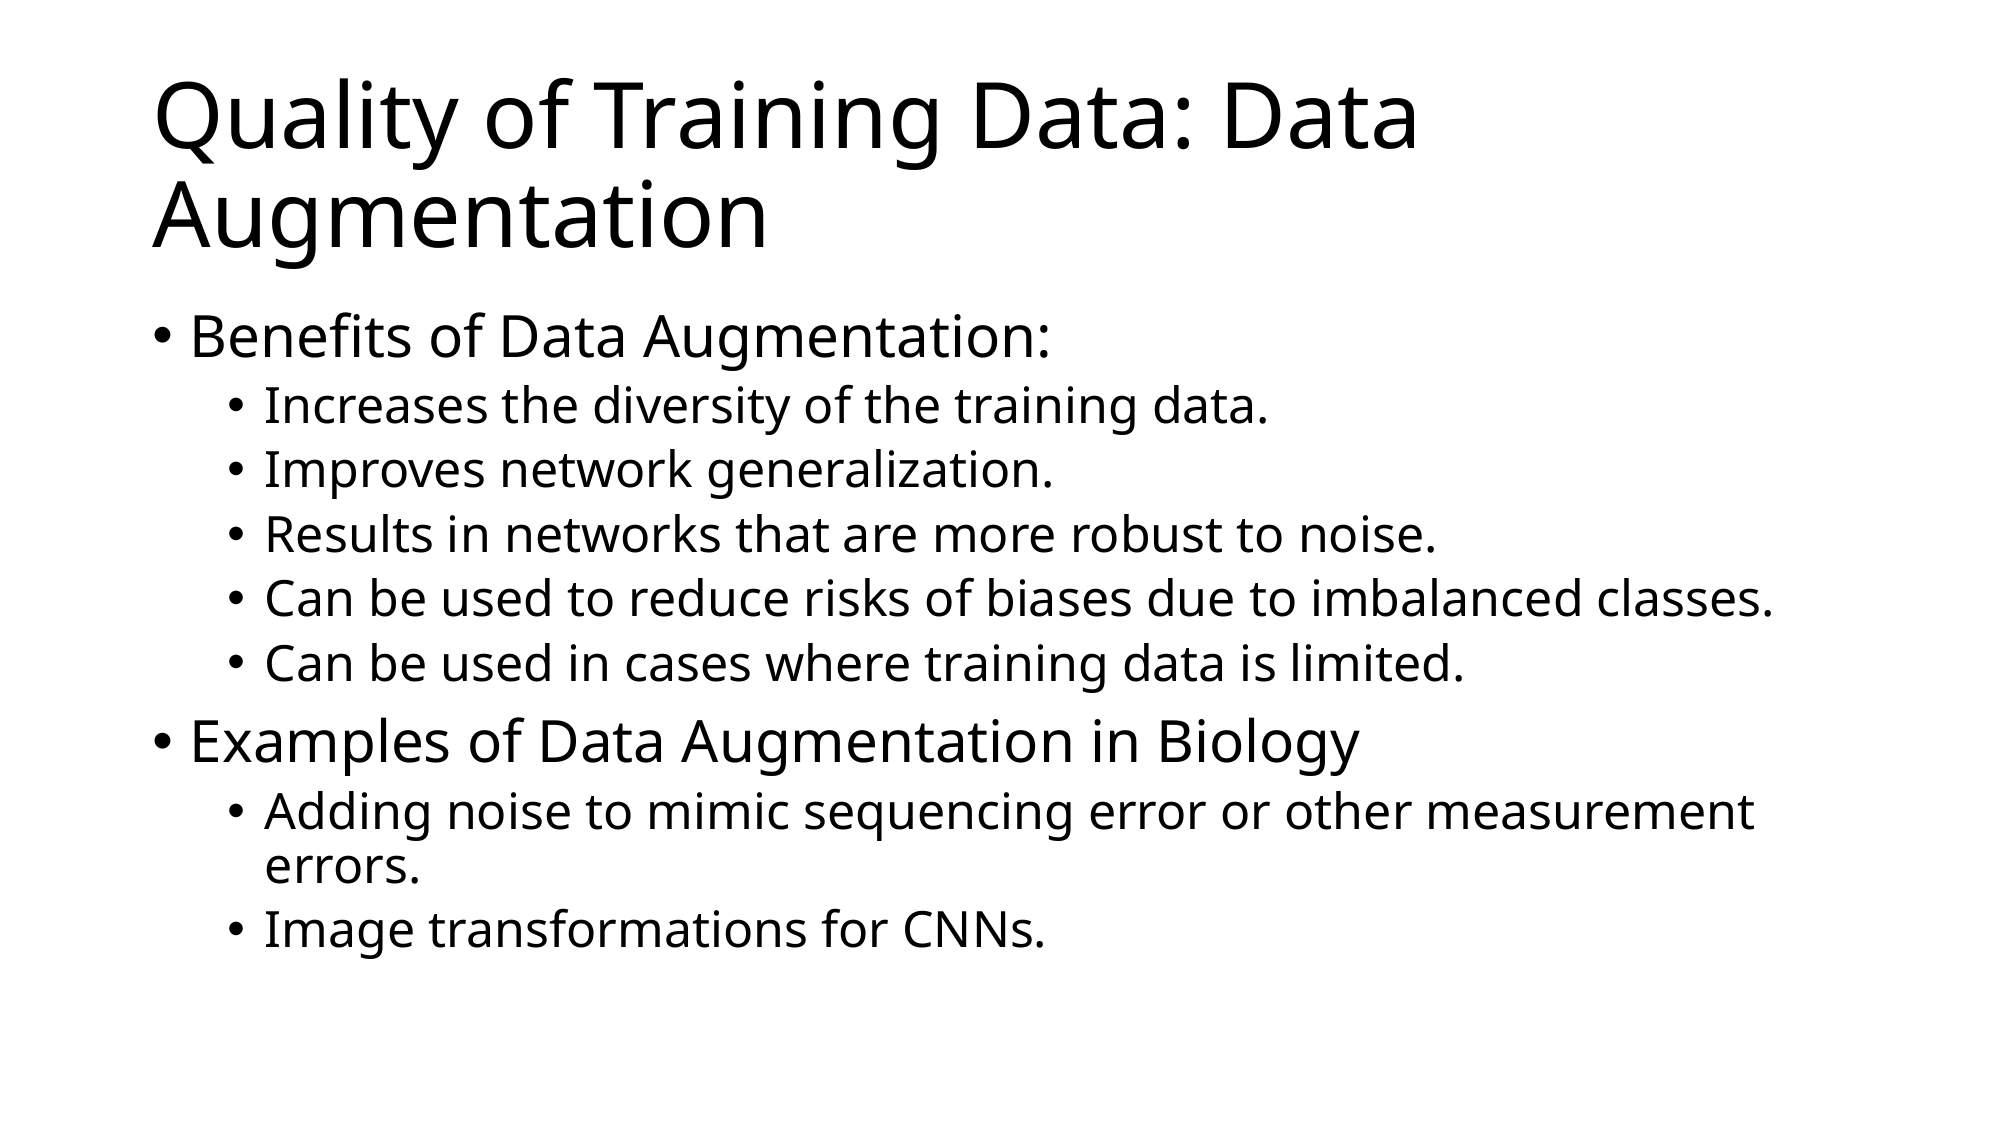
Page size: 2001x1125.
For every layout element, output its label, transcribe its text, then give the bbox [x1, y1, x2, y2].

title Quality of Training Data: Data Augmentation [137, 59, 1863, 278]
list Benefits of Data Augmentation: Increases the diversity of the training data. Improves network generalization. Results in networks that are more robust to noise. Can be used to reduce risks of biases due to imbalanced classes. Can be used in cases where training data is limited. Examples of Data Augmentation in Biology Adding noise to mimic sequencing error or other measurement errors. Image transformations for CNNs. [137, 299, 1863, 1014]
